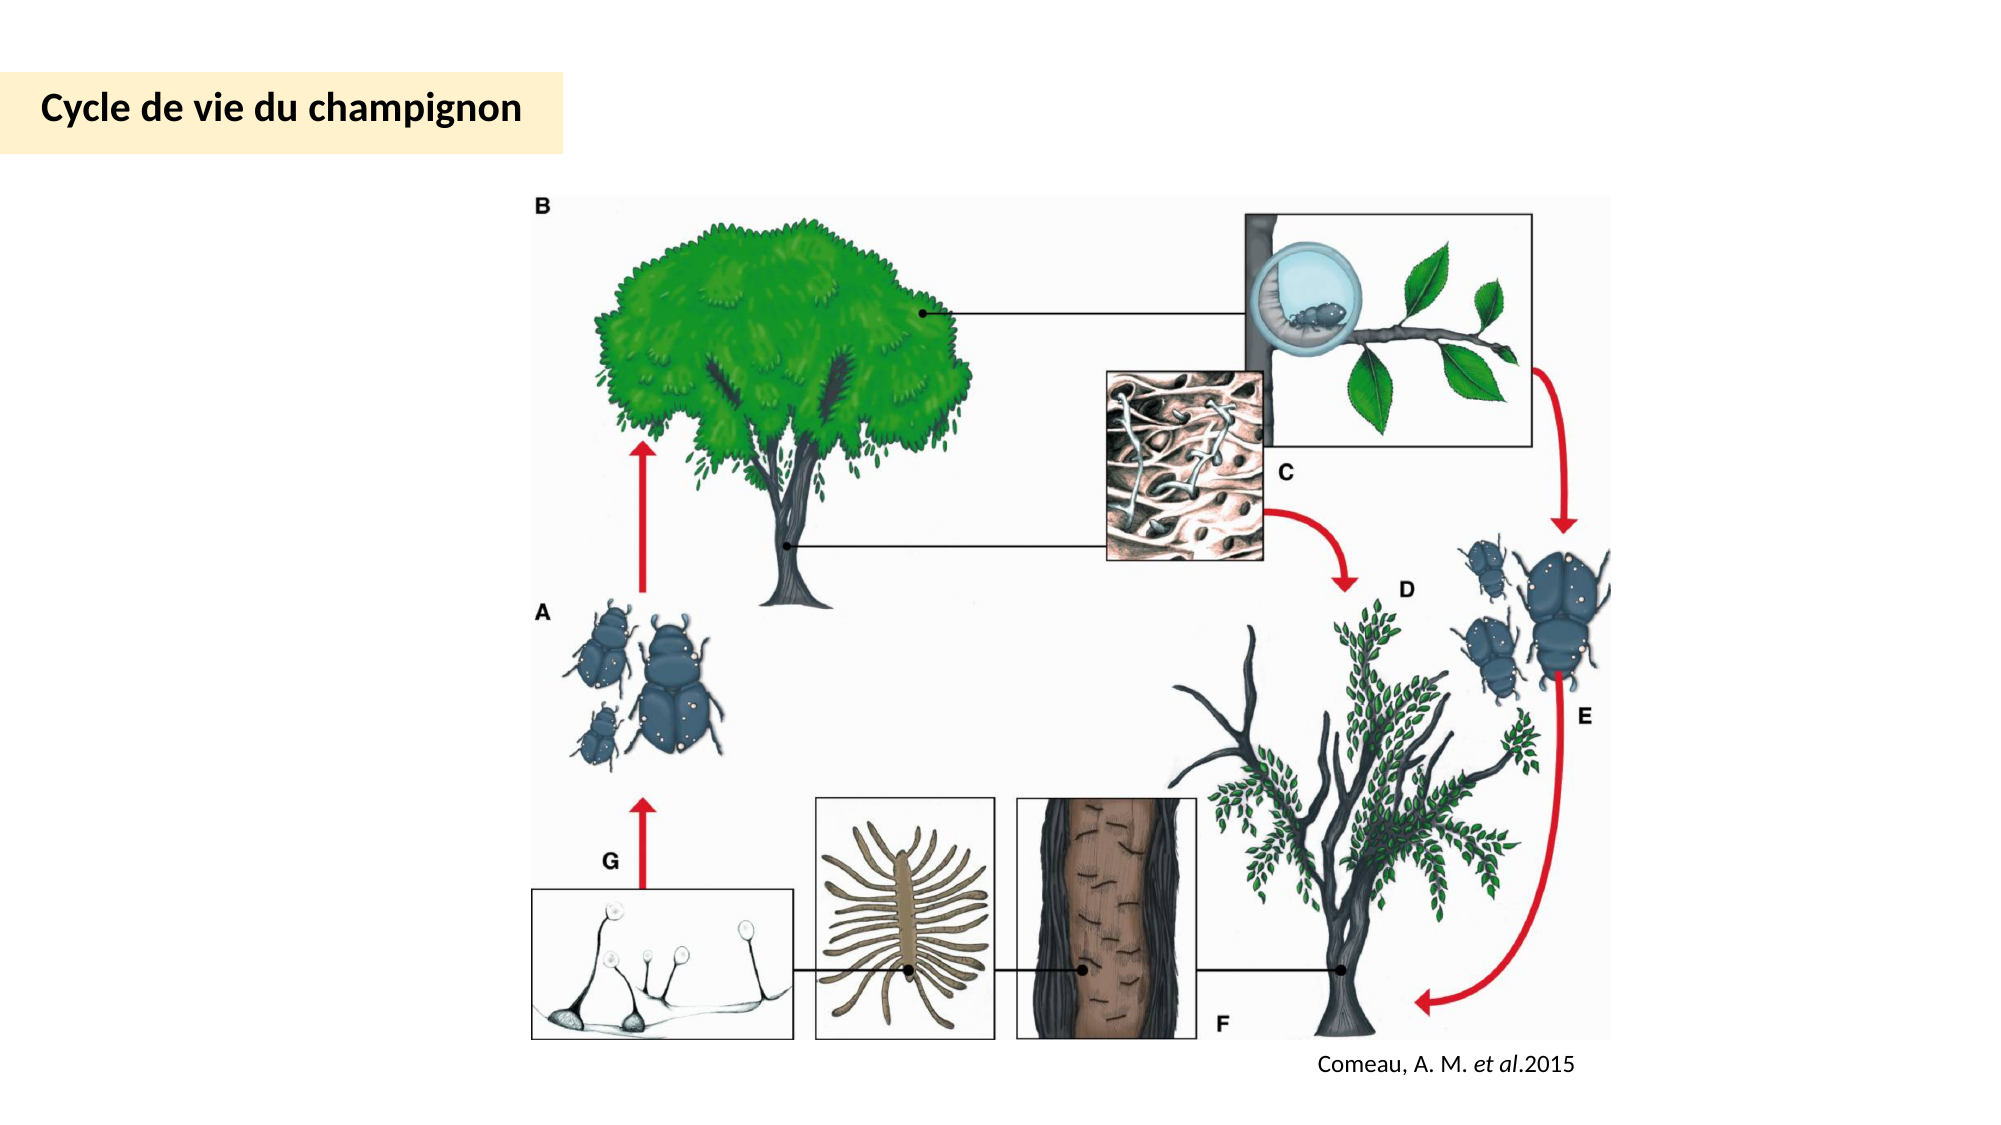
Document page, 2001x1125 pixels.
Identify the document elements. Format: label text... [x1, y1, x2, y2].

text_box Cycle de vie du champignon [26, 72, 538, 138]
text_box Comeau, A. M. et al.2015 [1303, 1039, 1642, 1085]
text_box [0, 71, 564, 155]
picture [531, 195, 1611, 1040]
